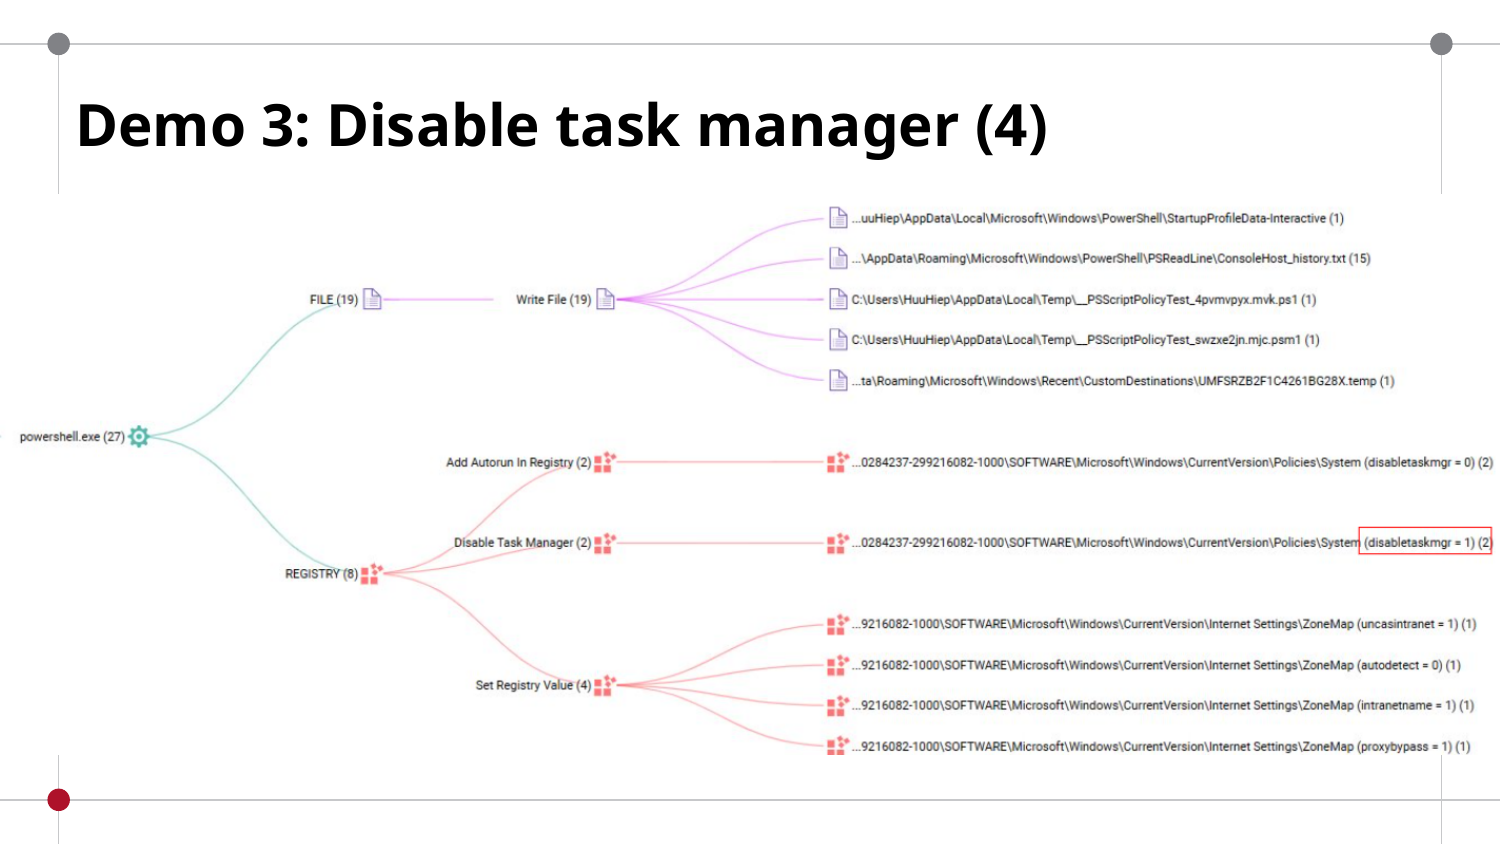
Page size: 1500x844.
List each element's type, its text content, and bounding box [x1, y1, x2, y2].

picture [0, 194, 1500, 755]
title Demo 3: Disable task manager (4) [60, 72, 1440, 167]
